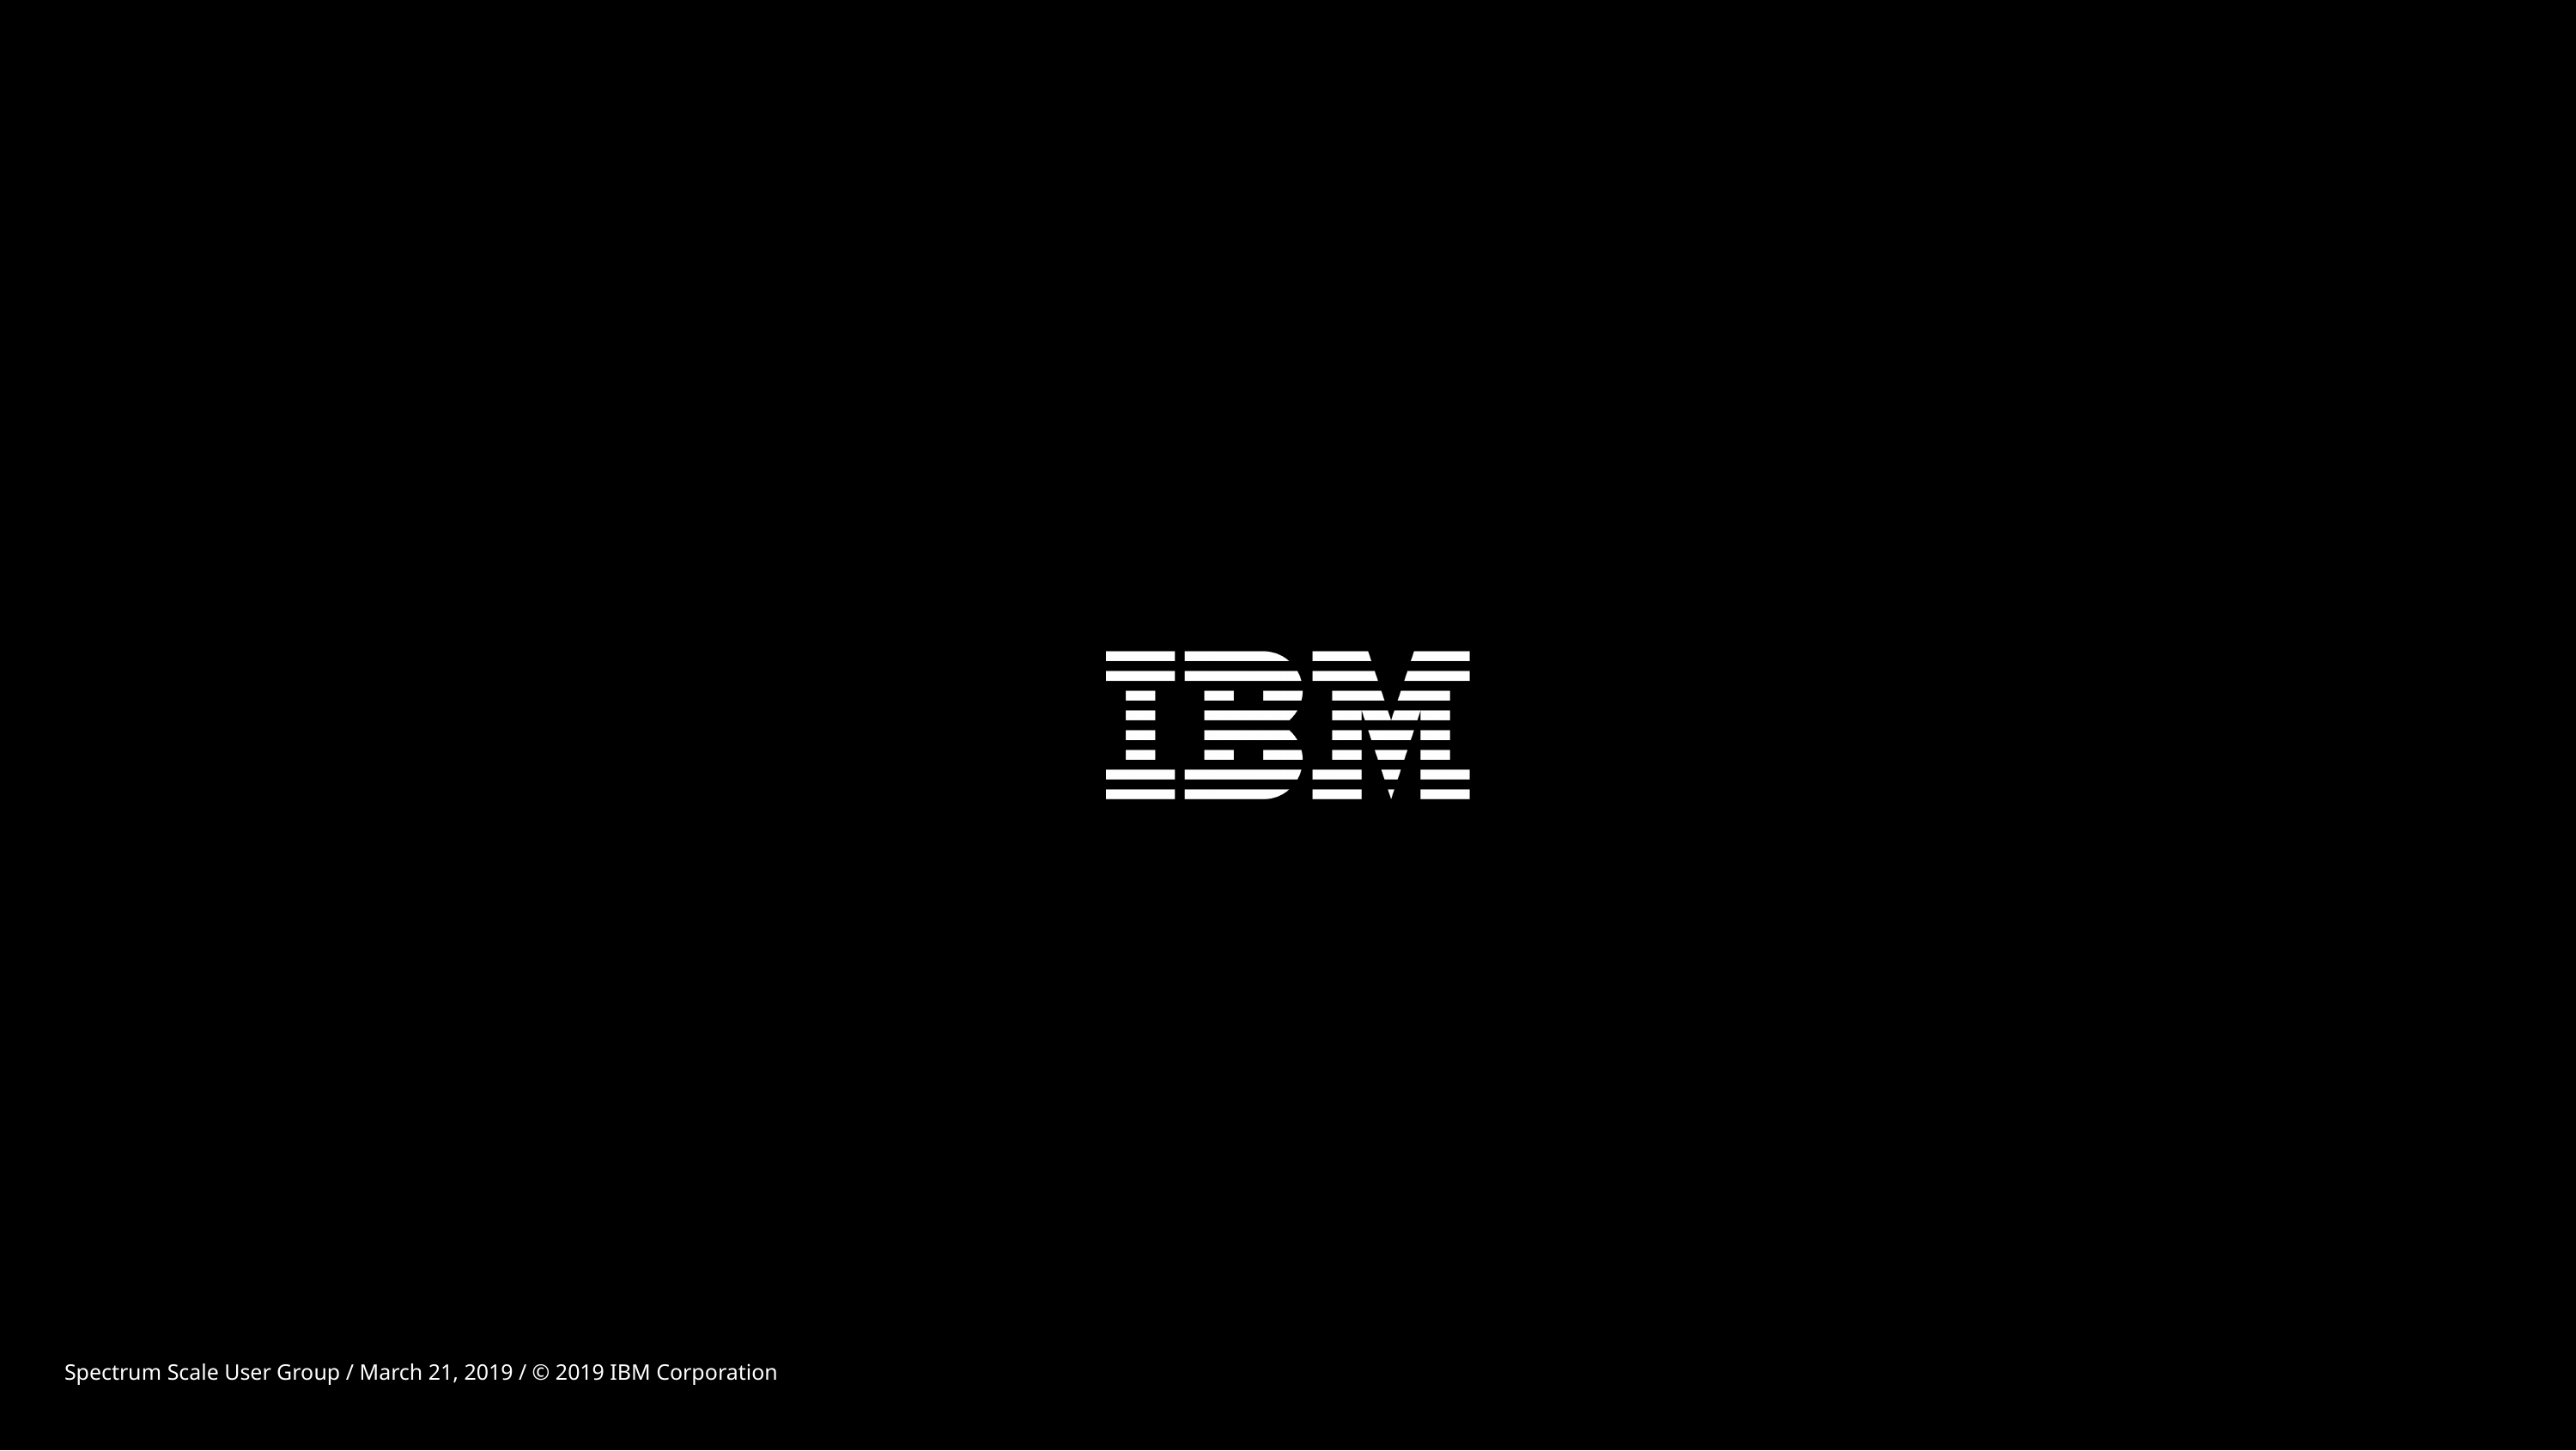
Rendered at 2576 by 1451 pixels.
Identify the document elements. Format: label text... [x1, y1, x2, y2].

picture [1106, 651, 1470, 799]
footer Spectrum Scale User Group / March 21, 2019 / © 2019 IBM Corporation [64, 1350, 1224, 1397]
